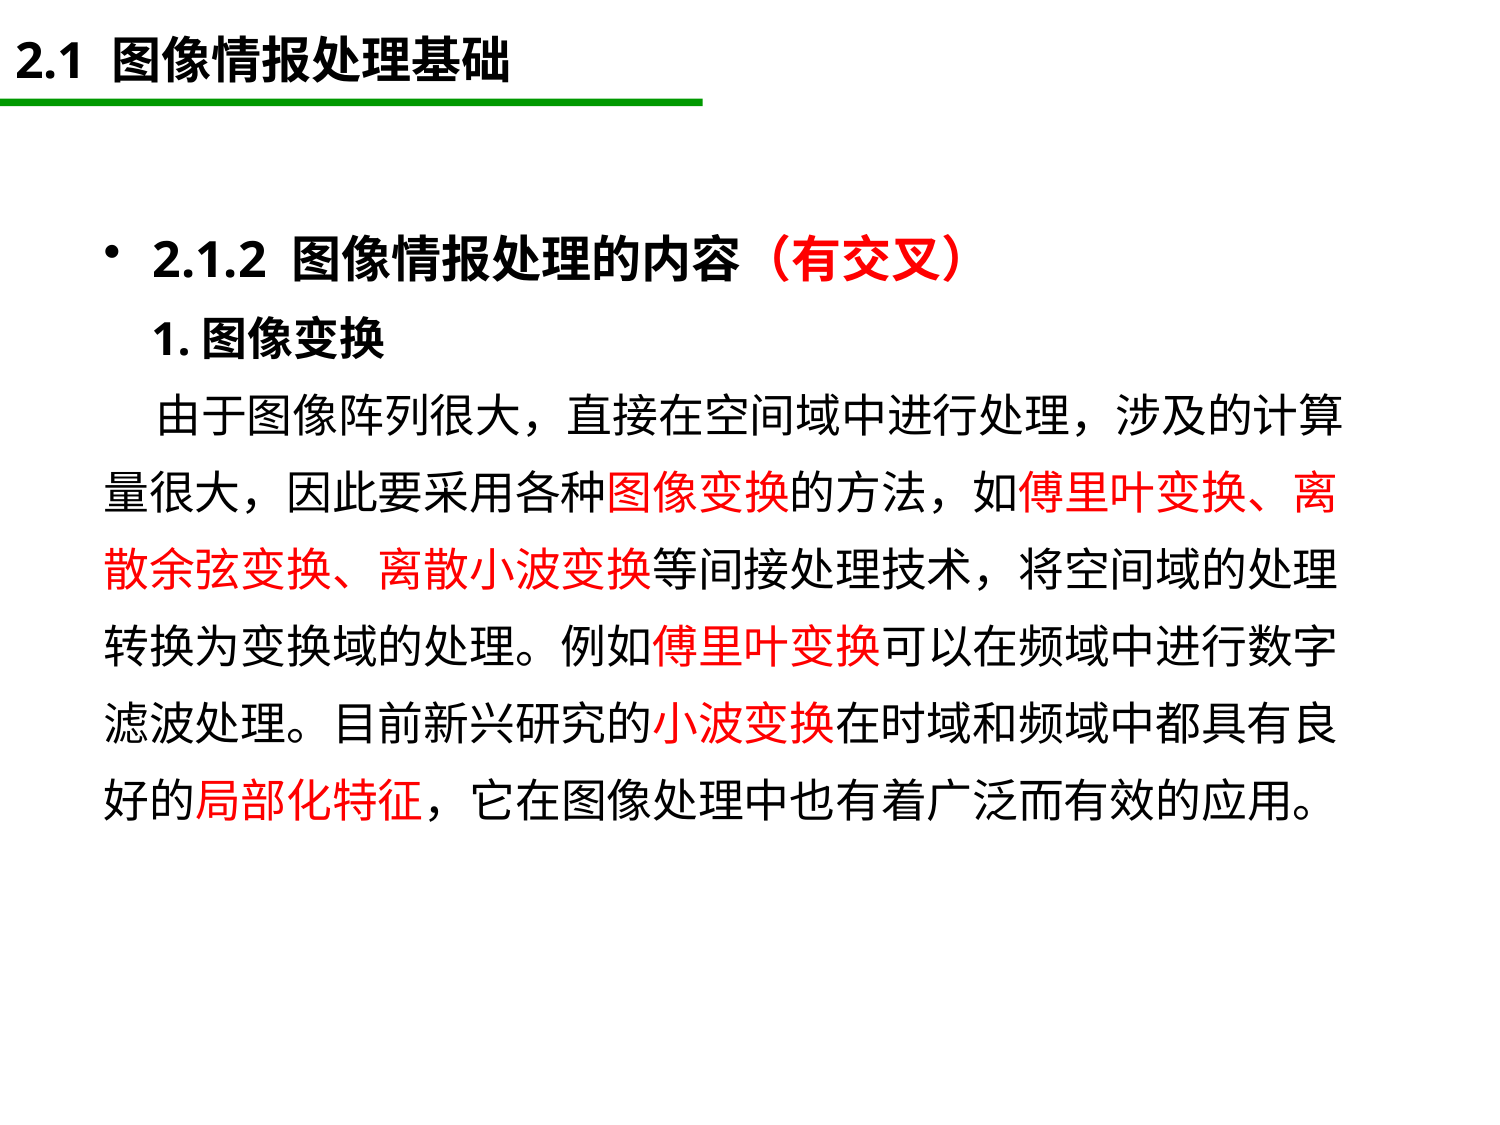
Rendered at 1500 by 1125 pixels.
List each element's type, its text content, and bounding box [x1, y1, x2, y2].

list 2.1.2 图像情报处理的内容（有交叉） 1.图像变换 由于图像阵列很大，直接在空间域中进行处理，涉及的计算量很大，因此要采用各种图像变换的方法，如傅里叶变换、离散余弦变换、离散小波变换等间接处理技术，将空间域的处理转换为变换域的处理。例如傅里叶变换可以在频域中进行数字滤波处理。目前新兴研究的小波变换在时域和频域中都具有良好的局部化特征，它在图像处理中也有着广泛而有效的应用。 [88, 196, 1377, 975]
title 2.1 图像情报处理基础 [0, 18, 920, 98]
